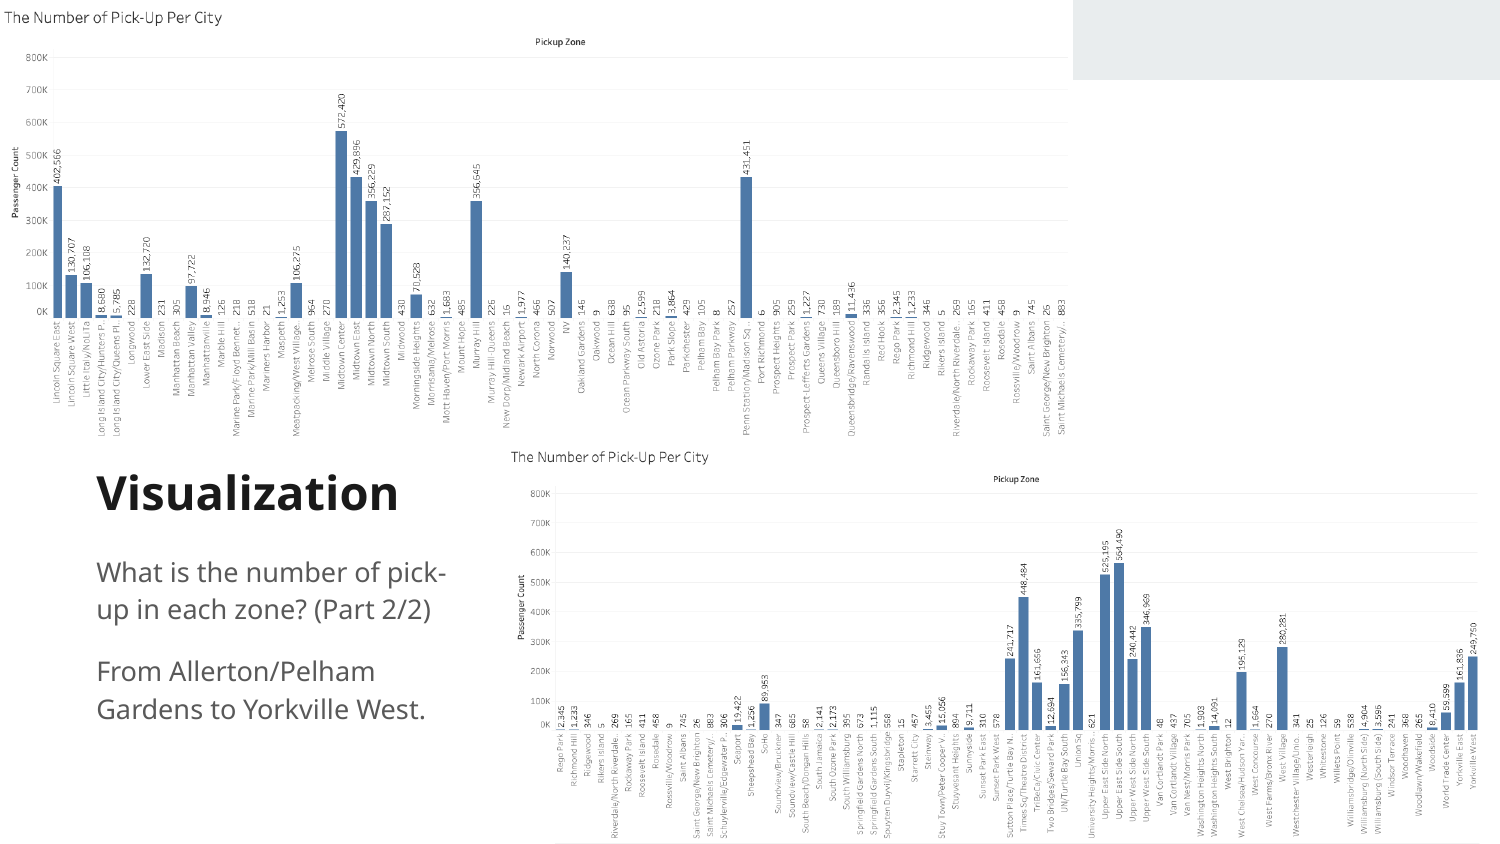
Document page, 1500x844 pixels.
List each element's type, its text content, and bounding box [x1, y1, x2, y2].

title Visualization [81, 451, 433, 535]
picture [0, 0, 1483, 844]
list What is the number of pick-up in each zone? (Part 2/2) From Allerton/Pelham Gardens to Yorkville West. [81, 535, 471, 816]
